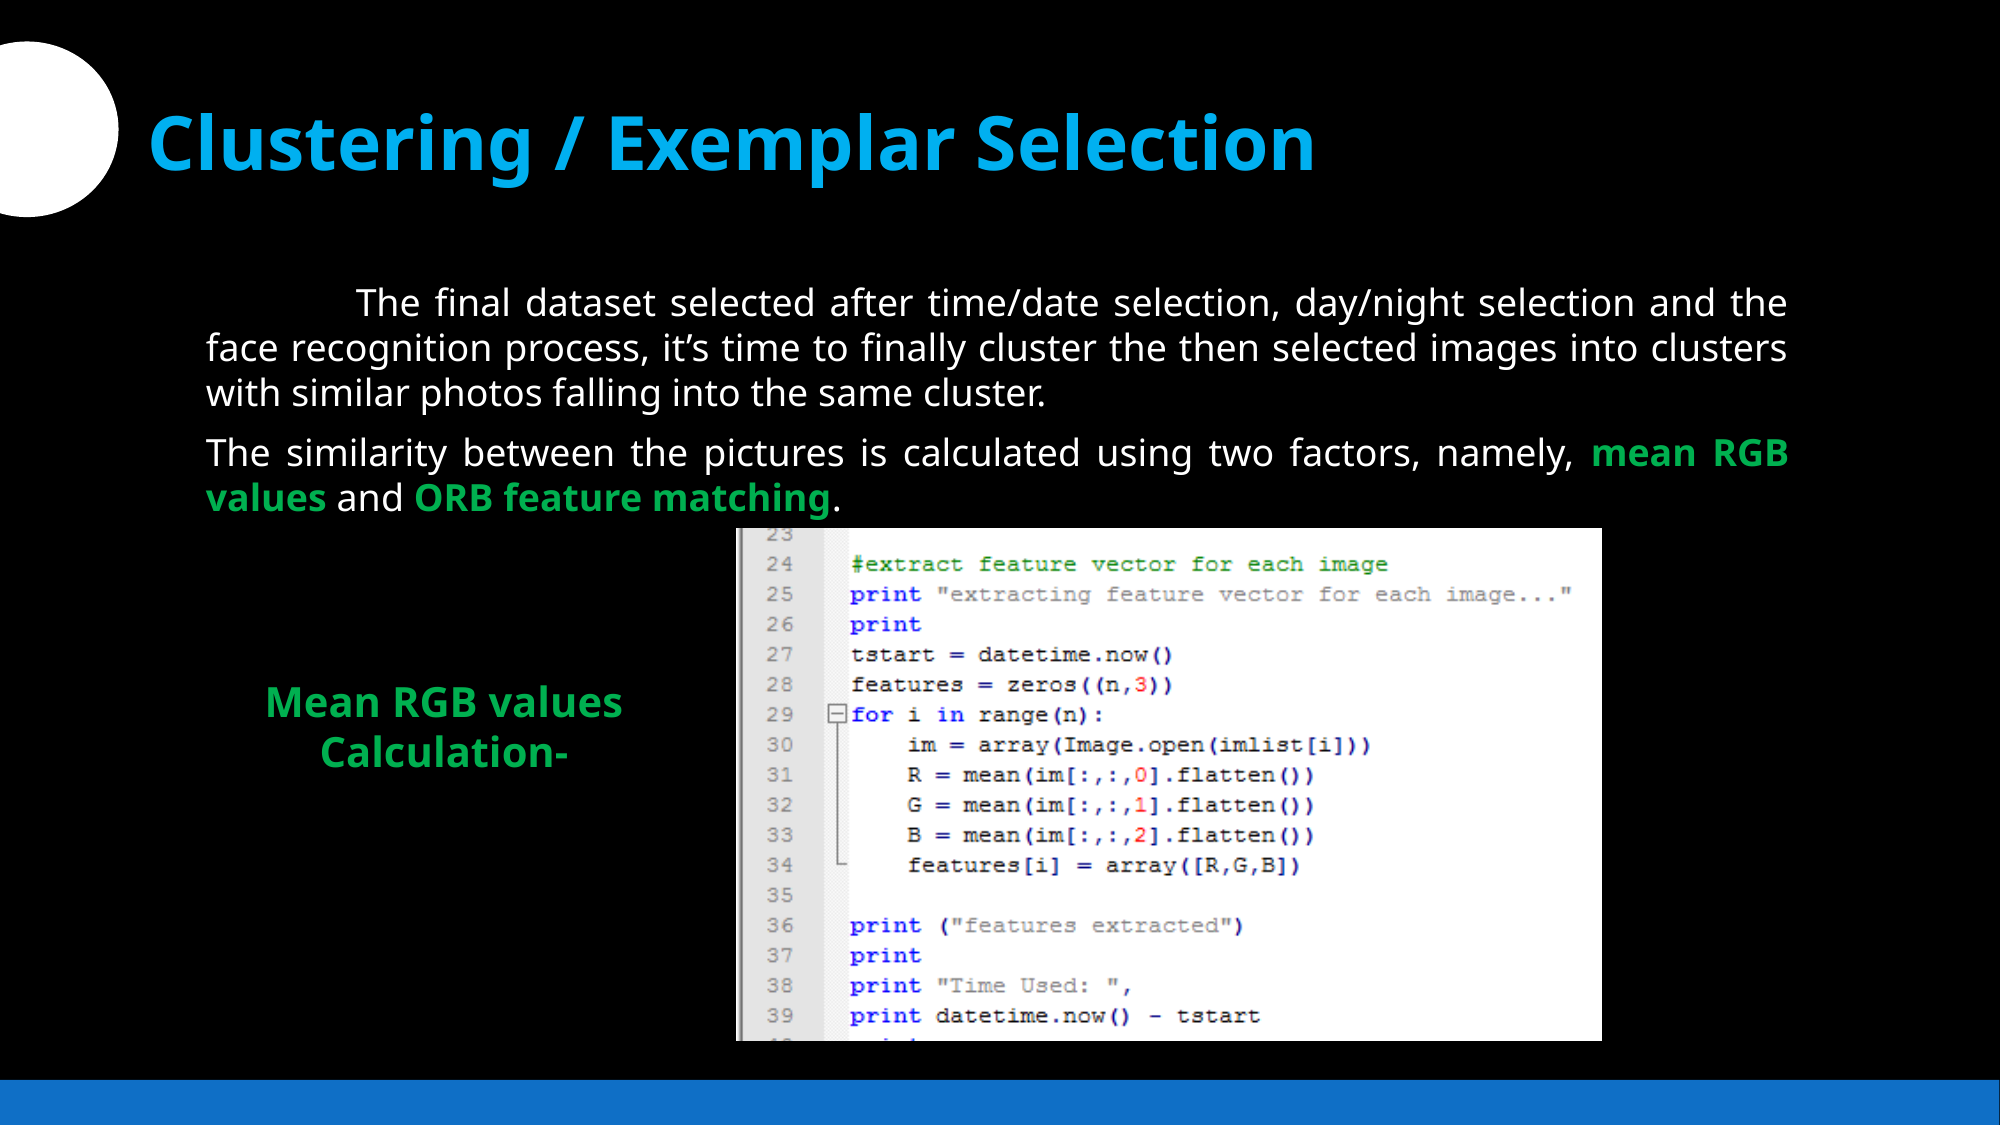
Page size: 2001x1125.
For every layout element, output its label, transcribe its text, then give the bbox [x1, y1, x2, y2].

text_box Clustering / Exemplar Selection [132, 55, 1711, 195]
text_box The final dataset selected after time/date selection, day/night selection and the face recognition process, it’s time to finally cluster the then selected images into clusters with similar photos falling into the same cluster. The similarity between the pictures is calculated using two factors, namely, mean RGB values and ORB feature matching. [191, 271, 1805, 527]
text_box Mean RGB values Calculation- [182, 668, 706, 784]
picture [736, 528, 1602, 1041]
text_box [0, 41, 119, 218]
